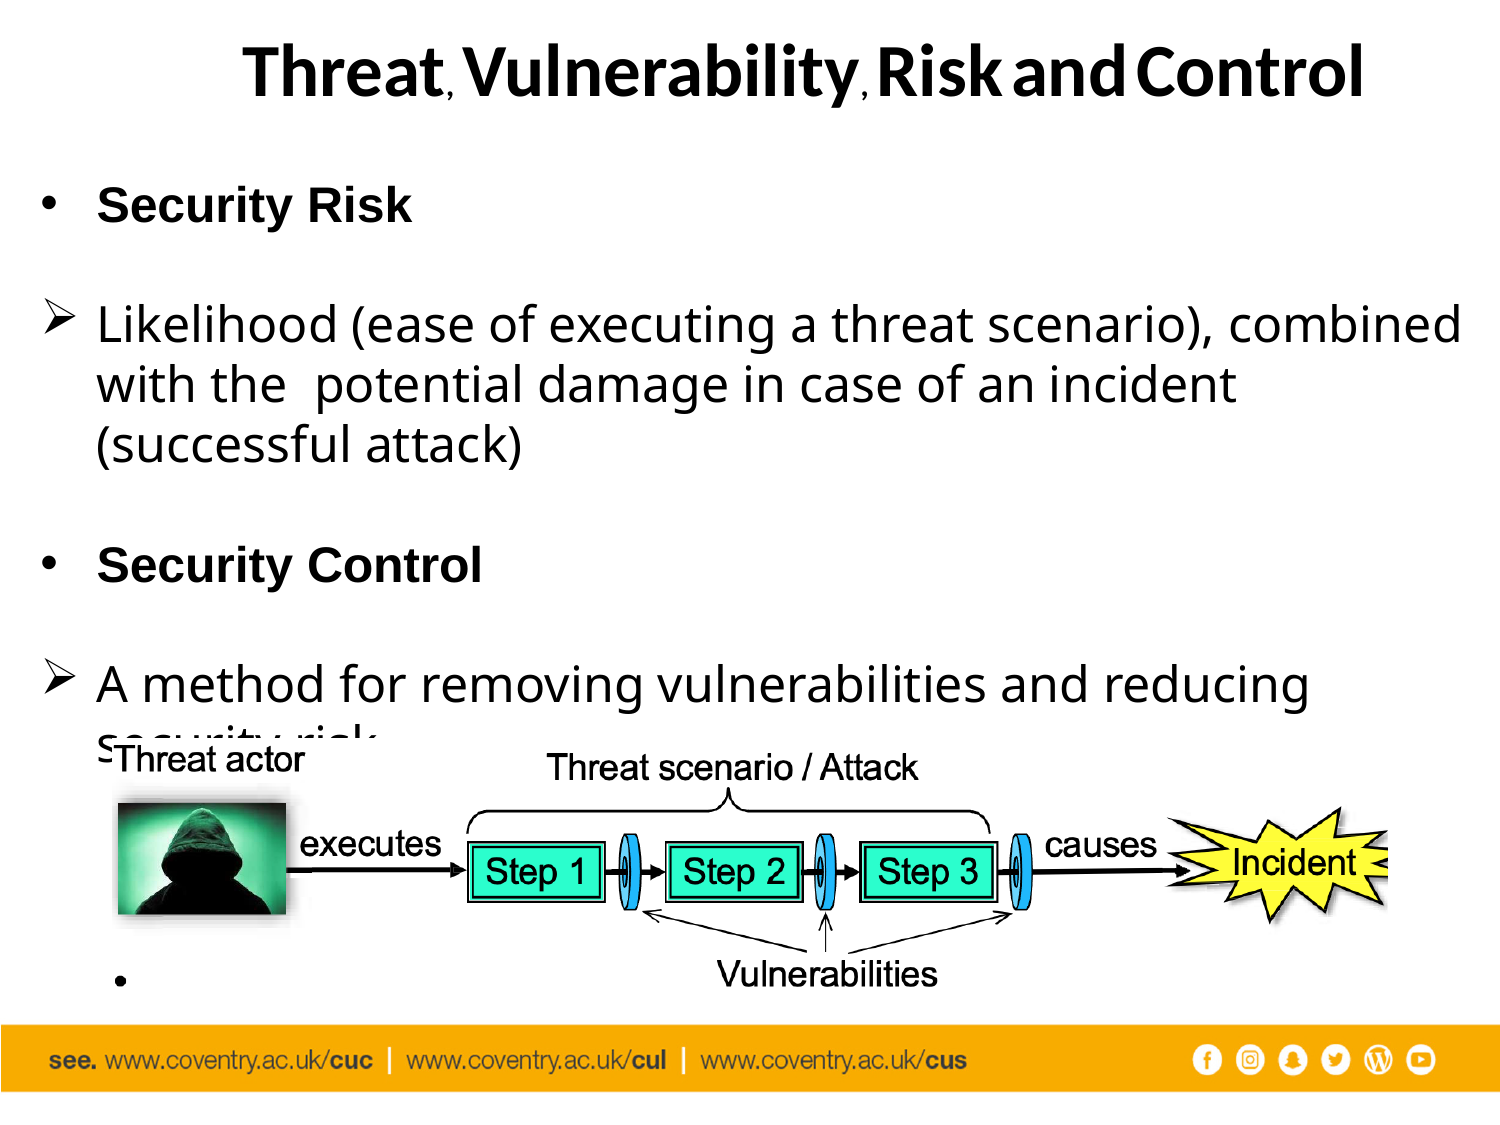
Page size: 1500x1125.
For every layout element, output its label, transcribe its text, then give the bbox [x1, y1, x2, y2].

list Security Risk Likelihood (ease of executing a threat scenario), combined with the potential damage in case of an incident (successful attack) Security Control A method for removing vulnerabilities and reducing security risk [40, 112, 1475, 978]
title Threat, Vulnerability, Risk and Control [78, 21, 1500, 113]
picture [0, 0, 1500, 1122]
